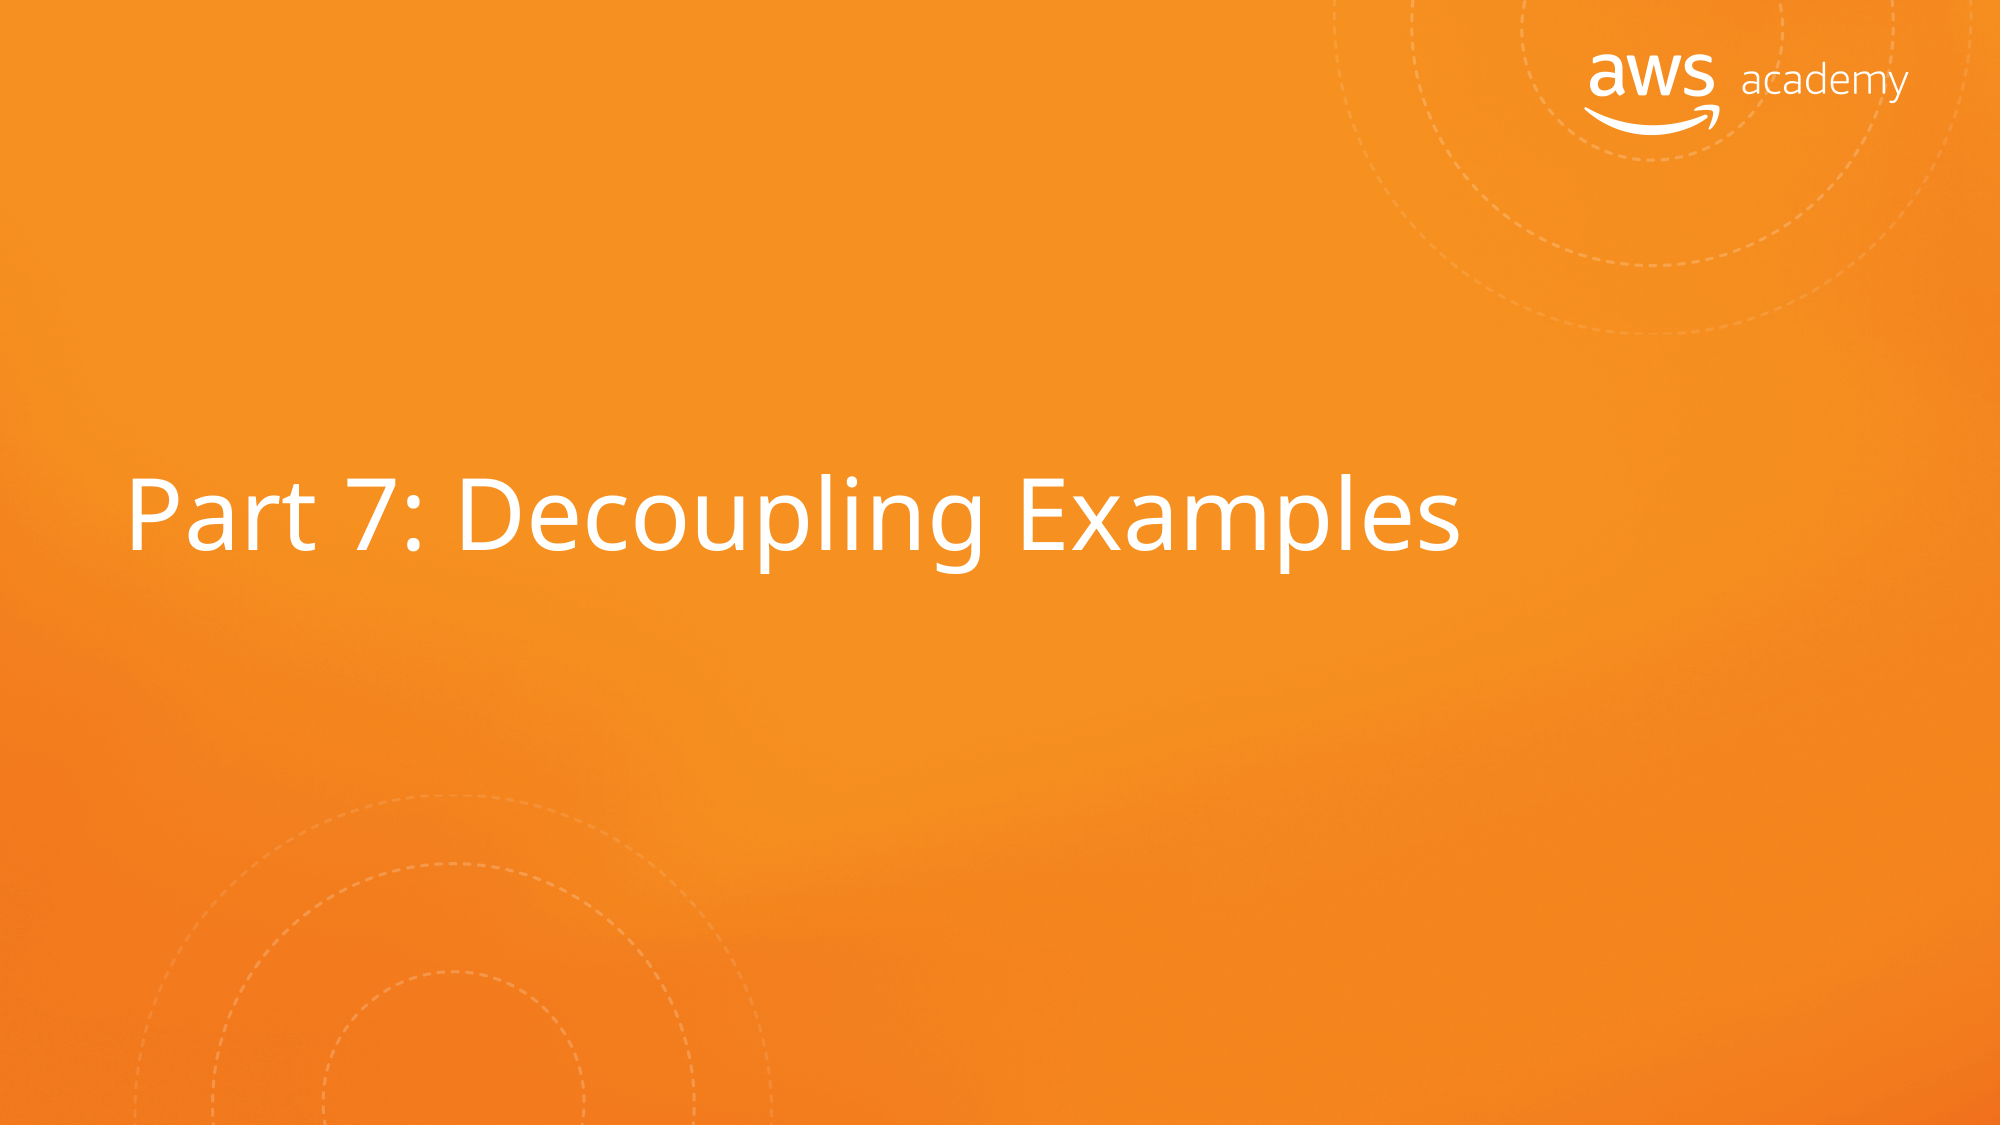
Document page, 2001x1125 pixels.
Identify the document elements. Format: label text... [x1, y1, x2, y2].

title Part 7: Decoupling Examples [108, 454, 1933, 583]
picture [0, 0, 2000, 1125]
